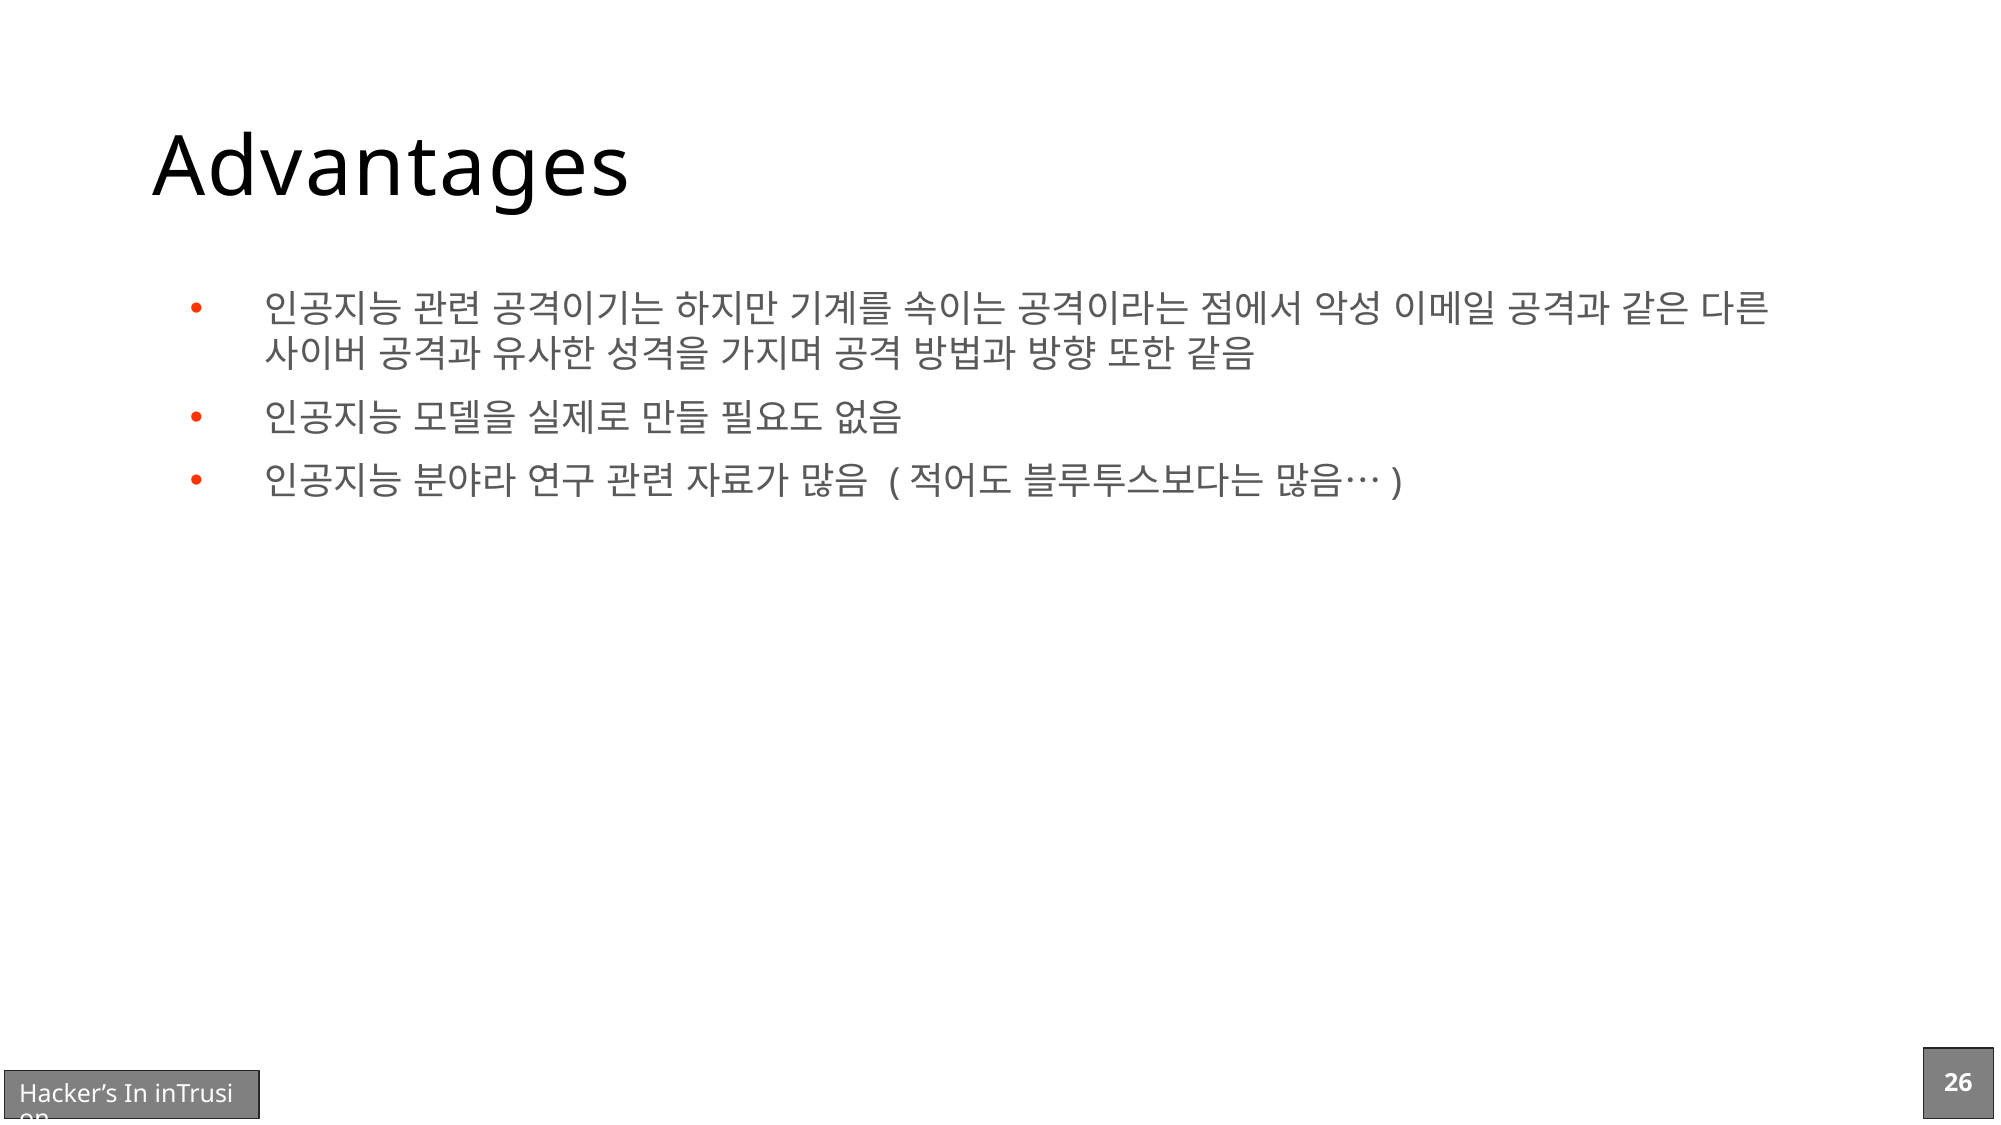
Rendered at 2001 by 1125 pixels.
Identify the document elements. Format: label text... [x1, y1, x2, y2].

title Advantages [137, 59, 1863, 278]
slide_number 26 [1923, 1047, 1994, 1119]
footer Hacker’s In inTrusion [4, 1070, 260, 1119]
text_box 인공지능 관련 공격이기는 하지만 기계를 속이는 공격이라는 점에서 악성 이메일 공격과 같은 다른 사이버 공격과 유사한 성격을 가지며 공격 방법과 방향 또한 같음 인공지능 모델을 실제로 만들 필요도 없음 인공지능 분야라 연구 관련 자료가 많음 (적어도 블루투스보다는 많음…) [175, 277, 1825, 685]
